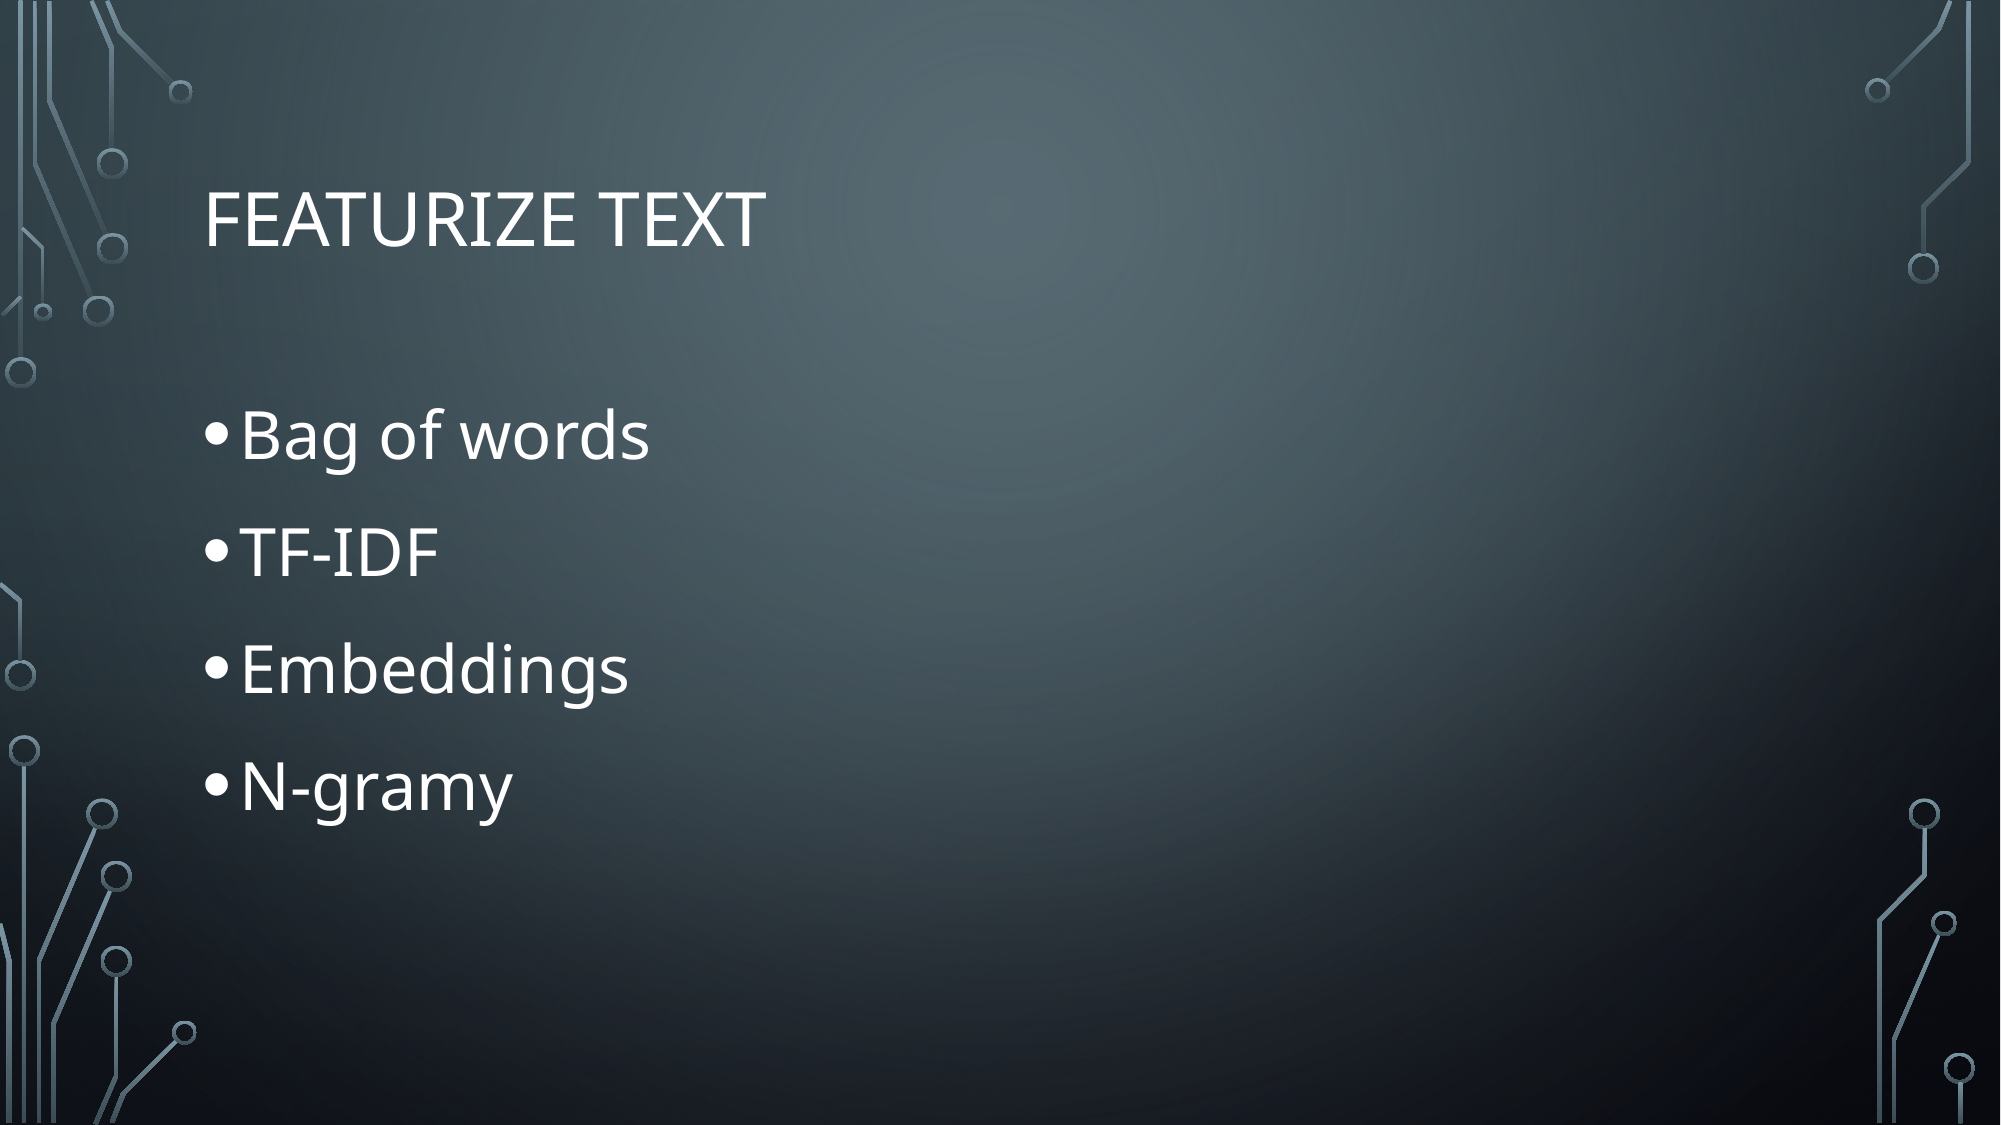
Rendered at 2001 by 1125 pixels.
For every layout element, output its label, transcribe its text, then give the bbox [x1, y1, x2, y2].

title Featurize text [187, 101, 1813, 344]
list Bag of words TF-IDF Embeddings N-gramy [187, 369, 1813, 1003]
